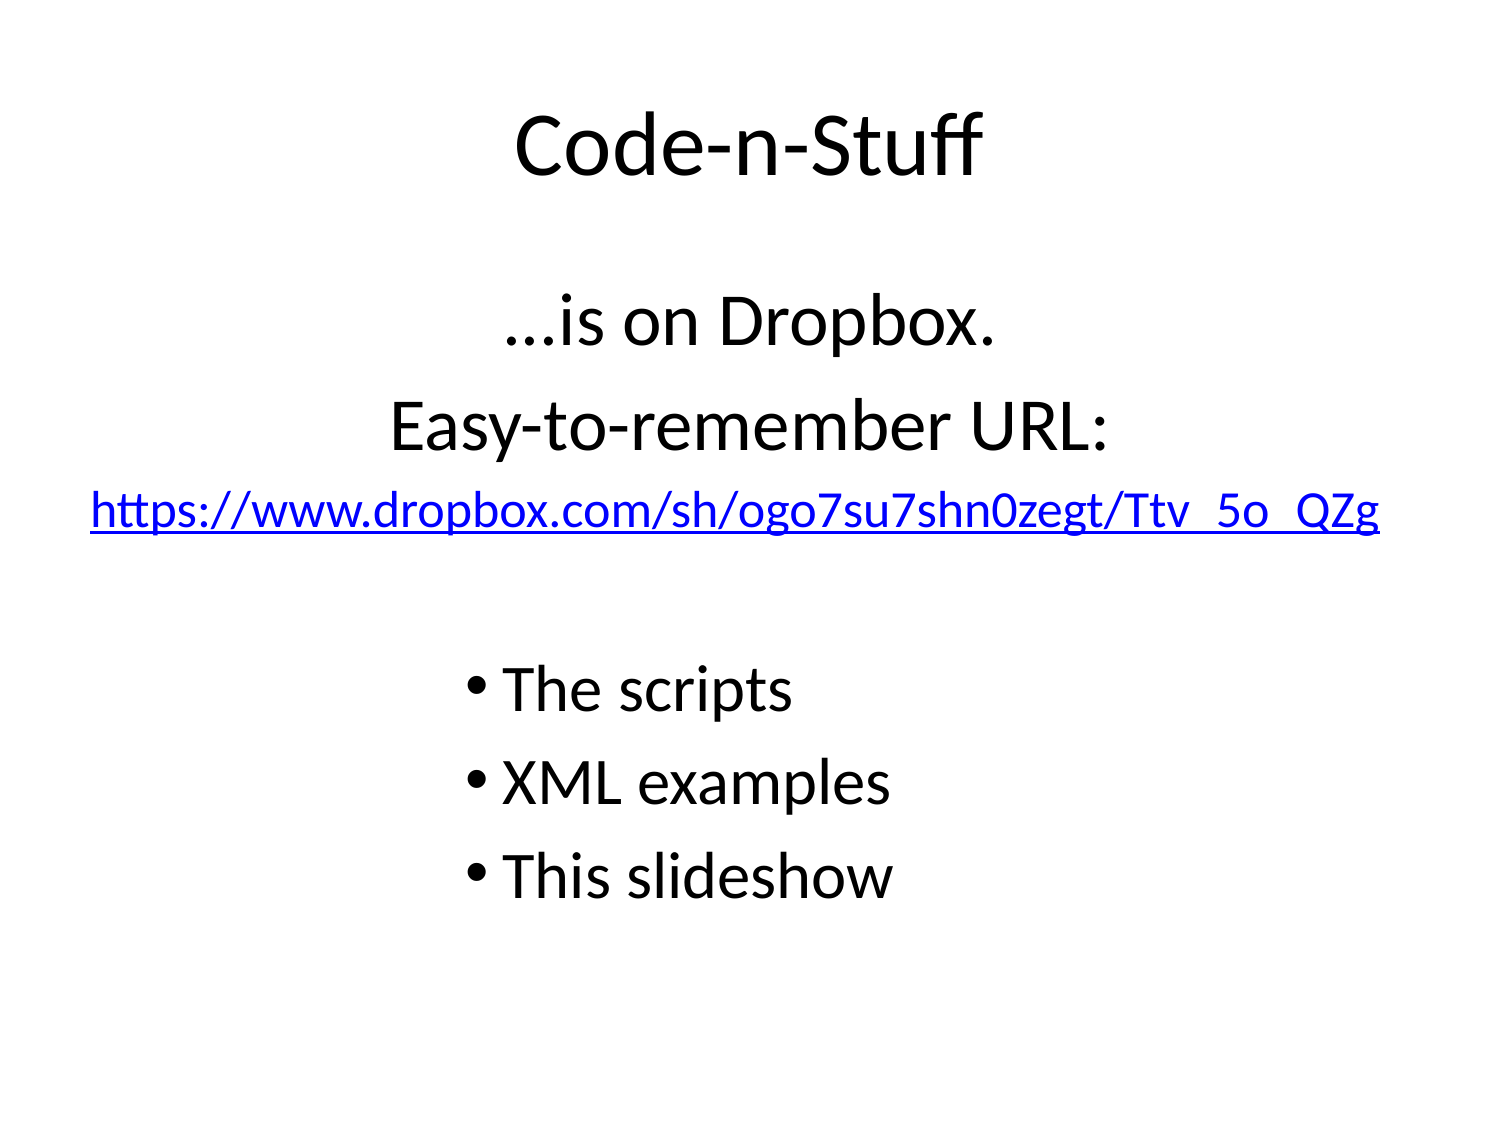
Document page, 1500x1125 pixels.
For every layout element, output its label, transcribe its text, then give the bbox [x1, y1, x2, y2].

title Code-n-Stuff [75, 45, 1425, 233]
list ...is on Dropbox. Easy-to-remember URL: https://www.dropbox.com/sh/ogo7su7shn0zegt/Ttv_5o_QZg The scripts XML examples This slideshow [75, 262, 1425, 1005]
